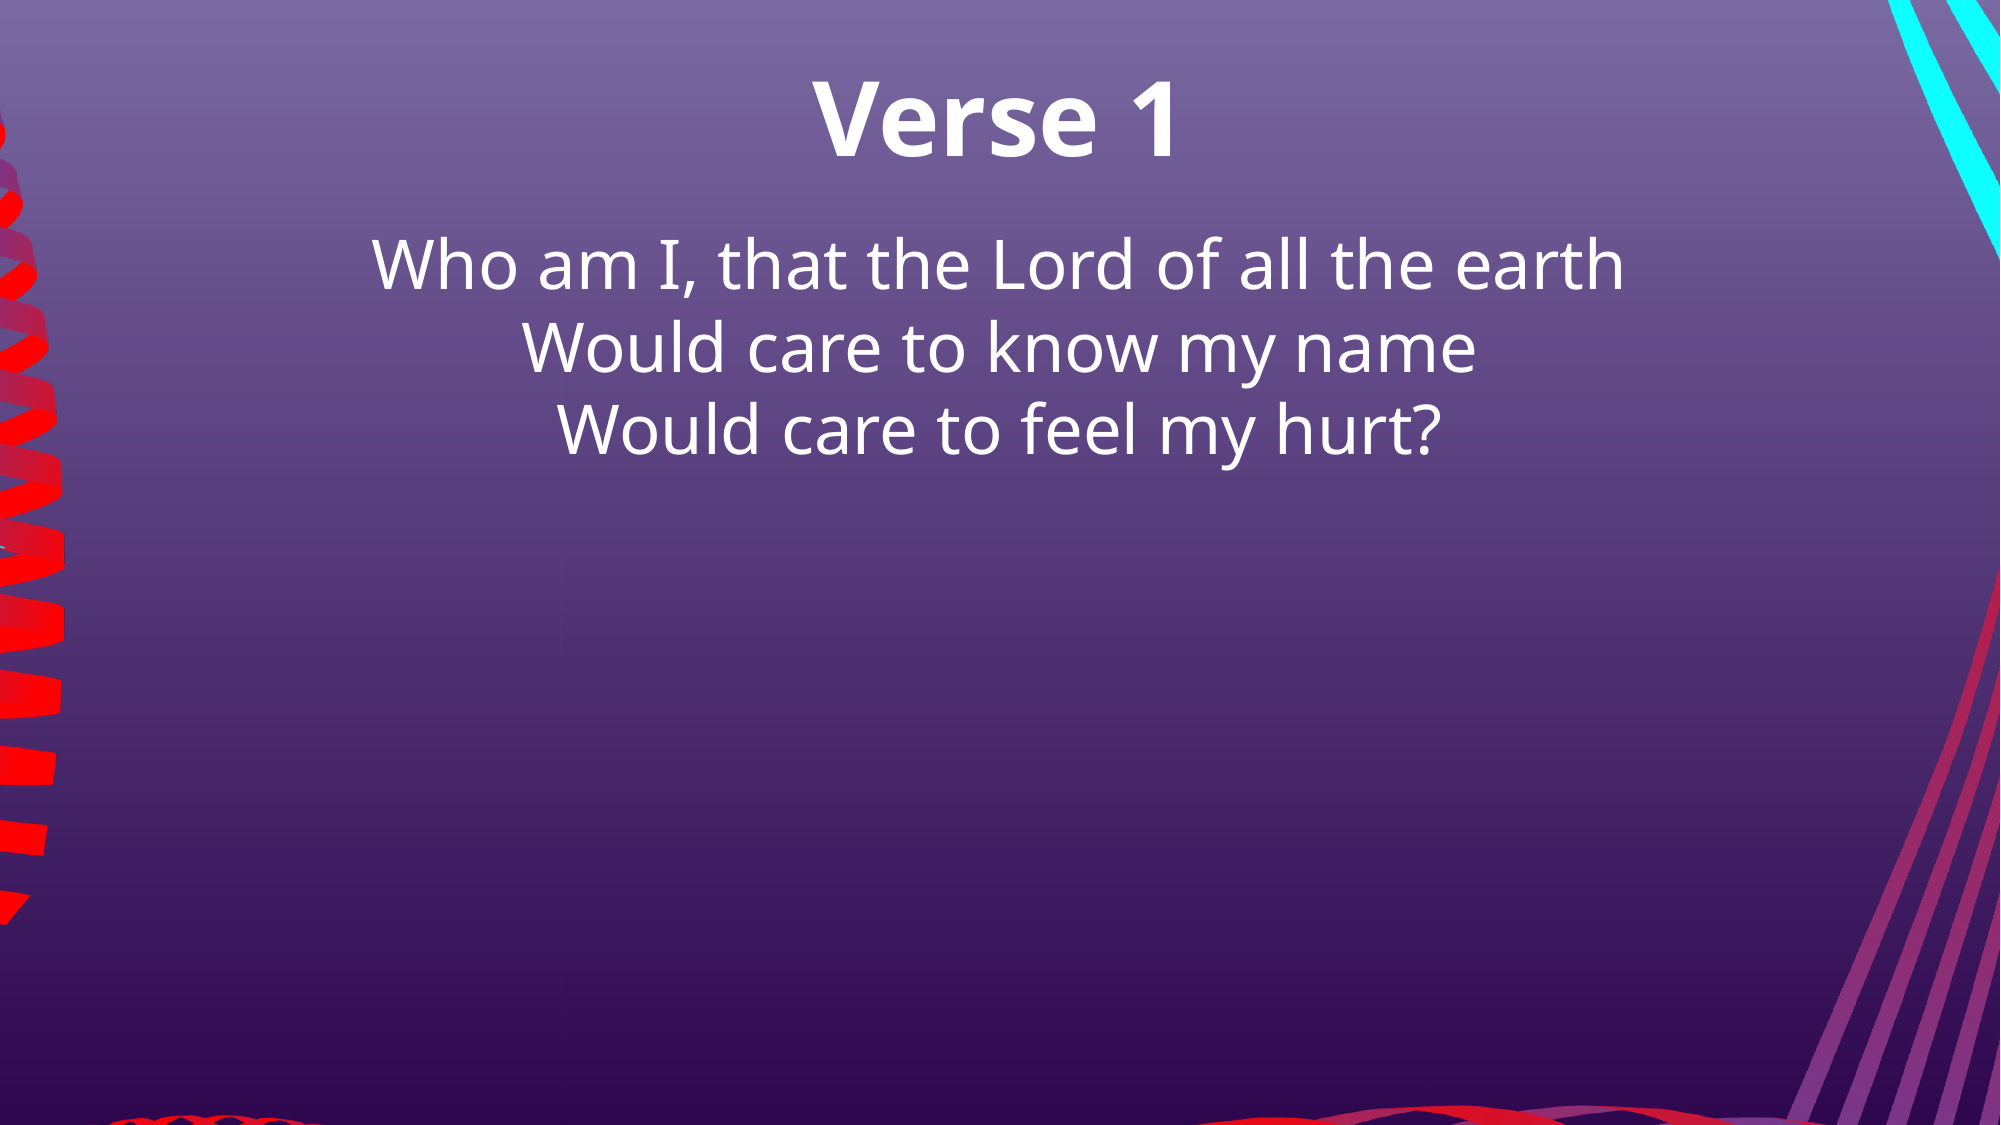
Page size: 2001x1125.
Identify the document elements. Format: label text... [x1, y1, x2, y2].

text_box Verse 1 [99, 44, 1900, 185]
text_box Who am I, that the Lord of all the earth Would care to know my name Would care to feel my hurt? [99, 213, 1900, 641]
picture [0, 0, 2001, 1125]
